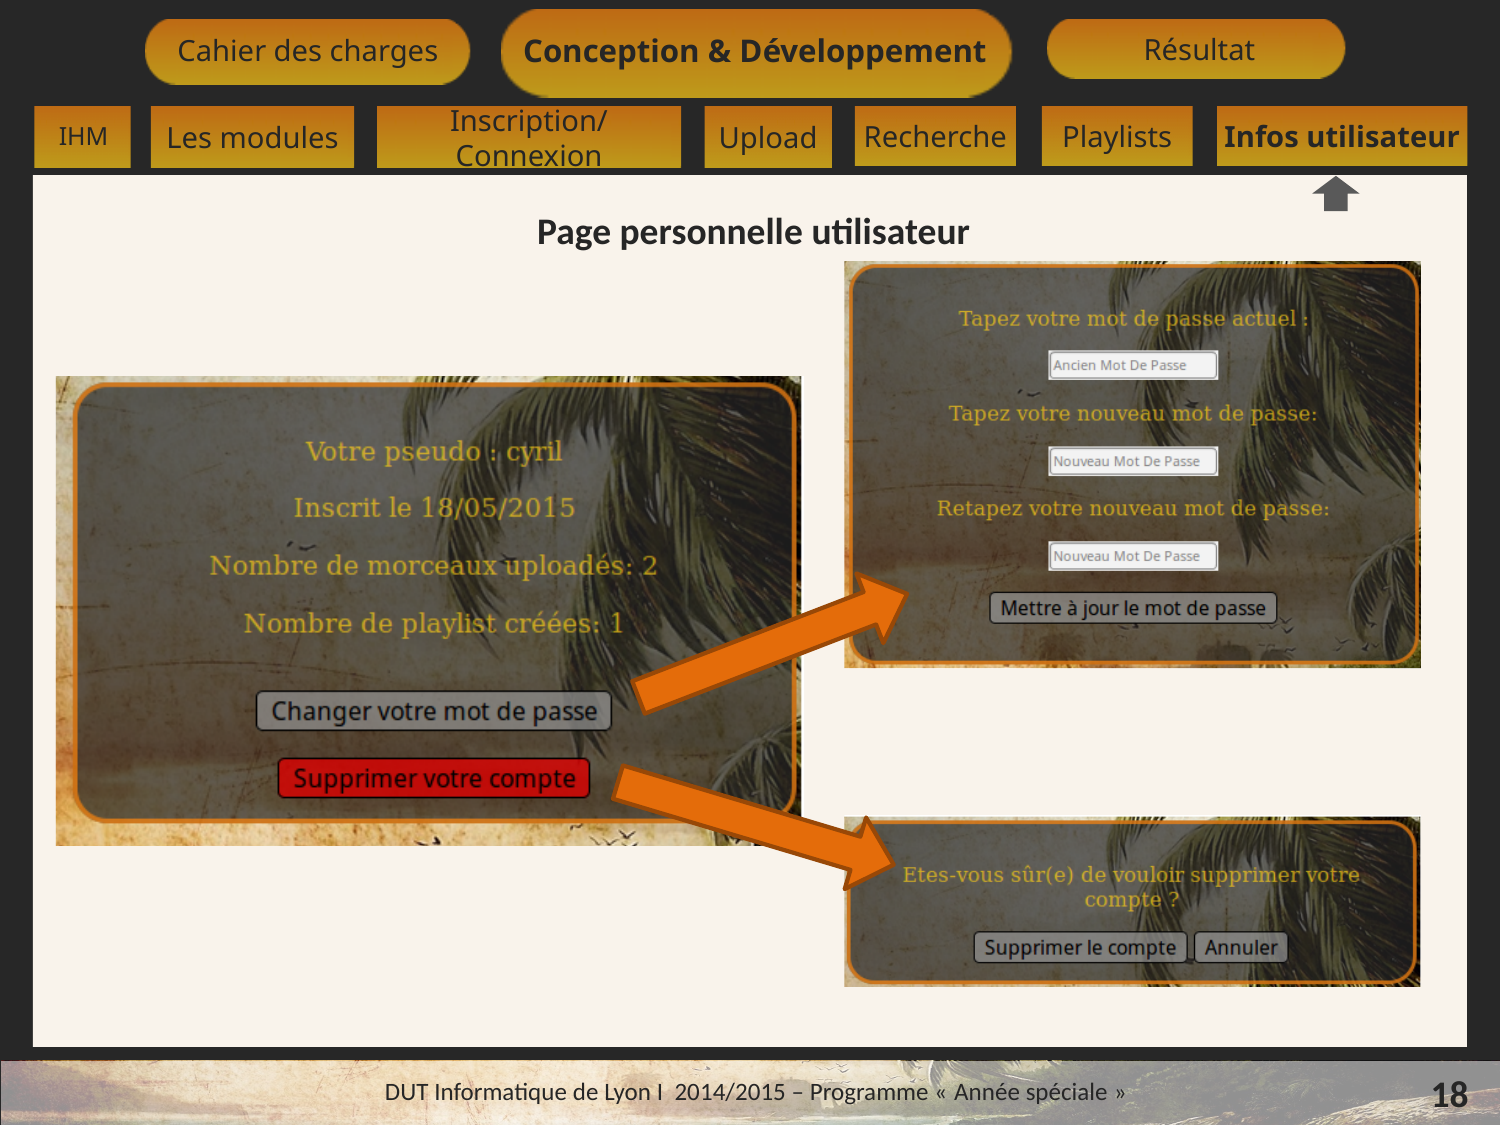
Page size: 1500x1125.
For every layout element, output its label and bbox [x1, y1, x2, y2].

text_box [829, 106, 1009, 166]
text_box [149, 106, 356, 168]
text_box [0, 1060, 1500, 1125]
text_box [362, 106, 682, 168]
text_box [14, 106, 147, 168]
text_box [684, 106, 827, 168]
picture [0, 0, 1500, 1060]
text_box [1011, 106, 1195, 166]
text_box [1197, 106, 1488, 166]
